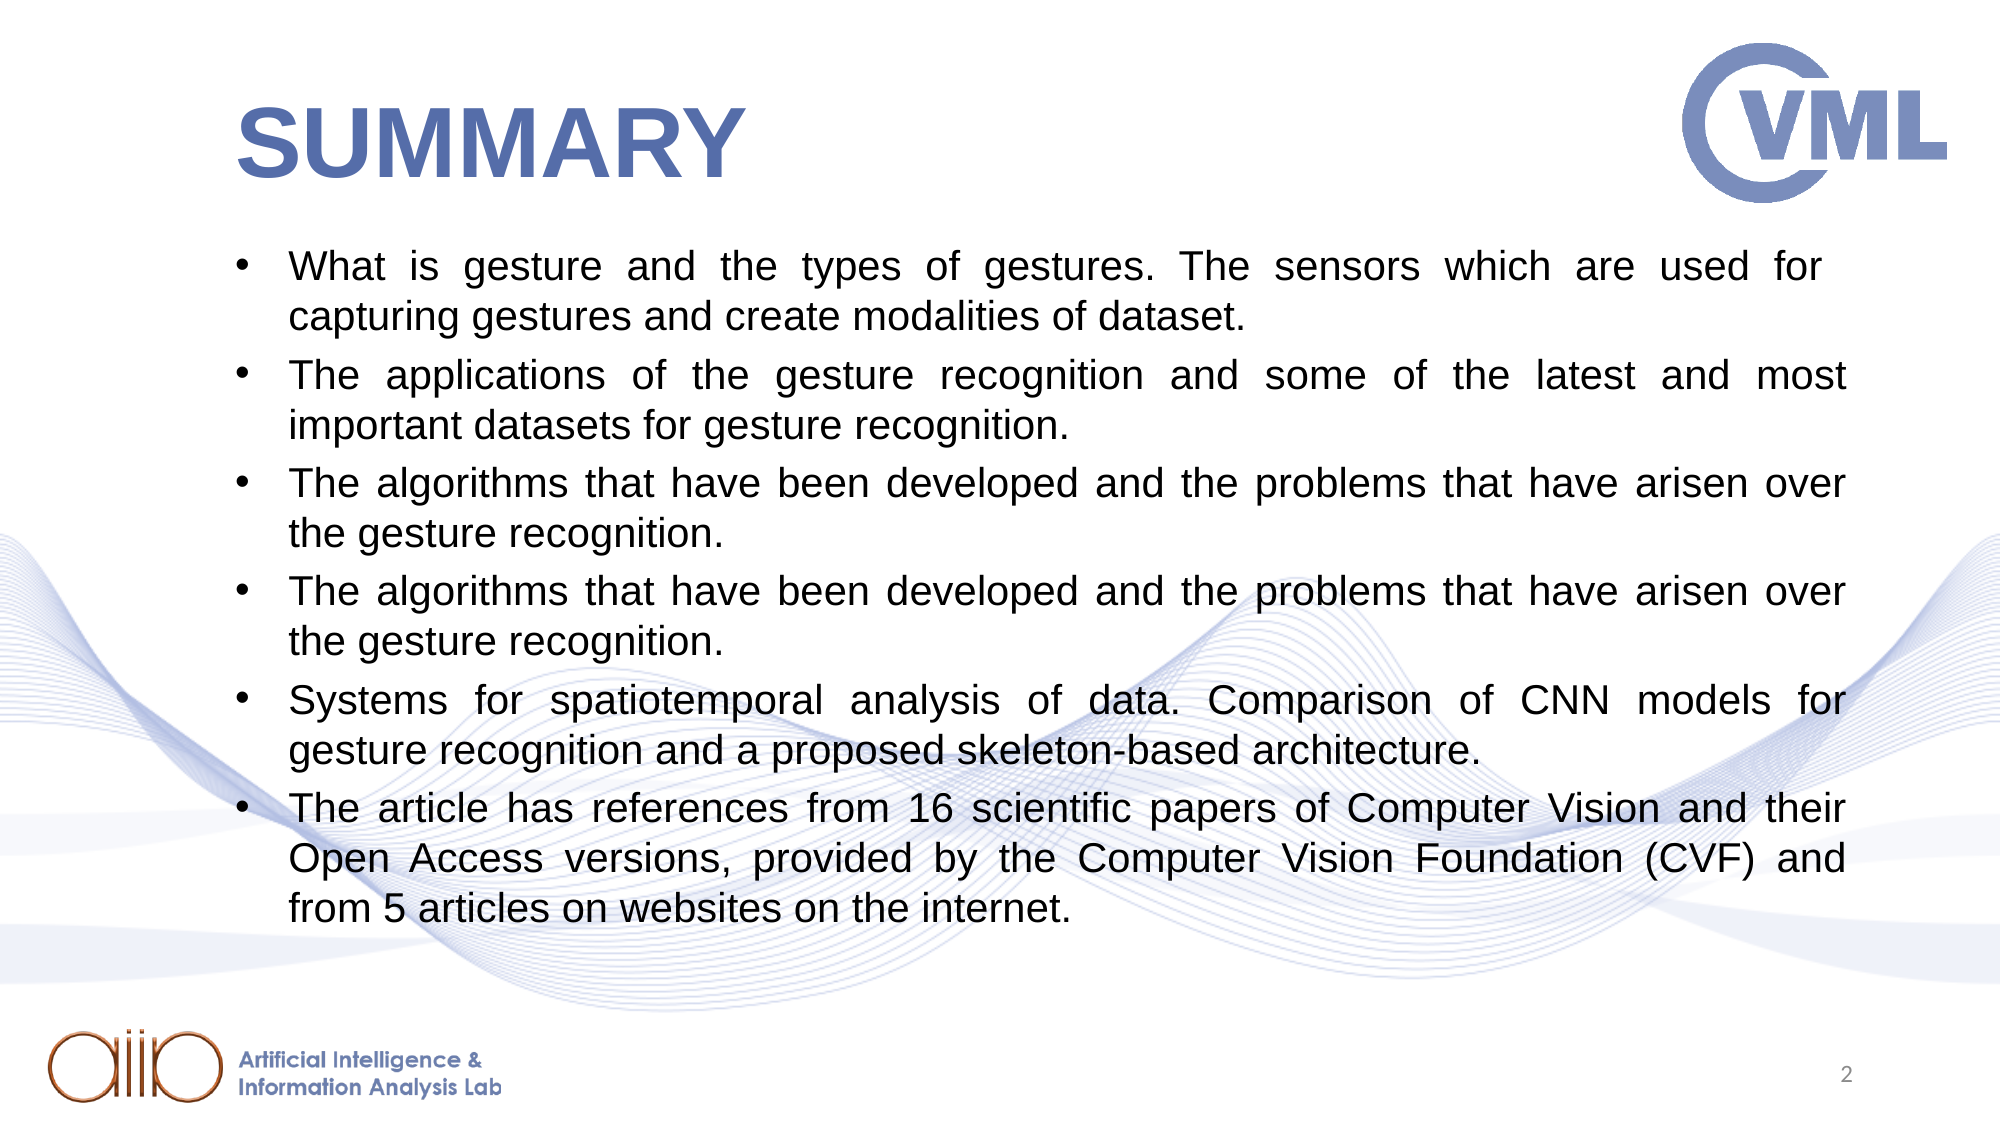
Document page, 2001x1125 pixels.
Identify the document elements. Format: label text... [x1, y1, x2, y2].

title SUMMARY [220, 66, 1455, 209]
picture [43, 1023, 501, 1106]
list What is gesture and the types of gestures. The sensors which are used for capturing gestures and create modalities of dataset. The applications of the gesture recognition and some of the latest and most important datasets for gesture recognition. The algorithms that have been developed and the problems that have arisen over the gesture recognition. The algorithms that have been developed and the problems that have arisen over the gesture recognition. Systems for spatiotemporal analysis of data. Comparison of CNN models for gesture recognition and a proposed skeleton-based architecture. The article has references from 16 scientific papers of Computer Vision and their Open Access versions, provided by the Computer Vision Foundation (CVF) and from 5 articles on websites on the internet. [220, 231, 1863, 1024]
slide_number 2 [1401, 1042, 1869, 1103]
picture [1647, 19, 1993, 226]
